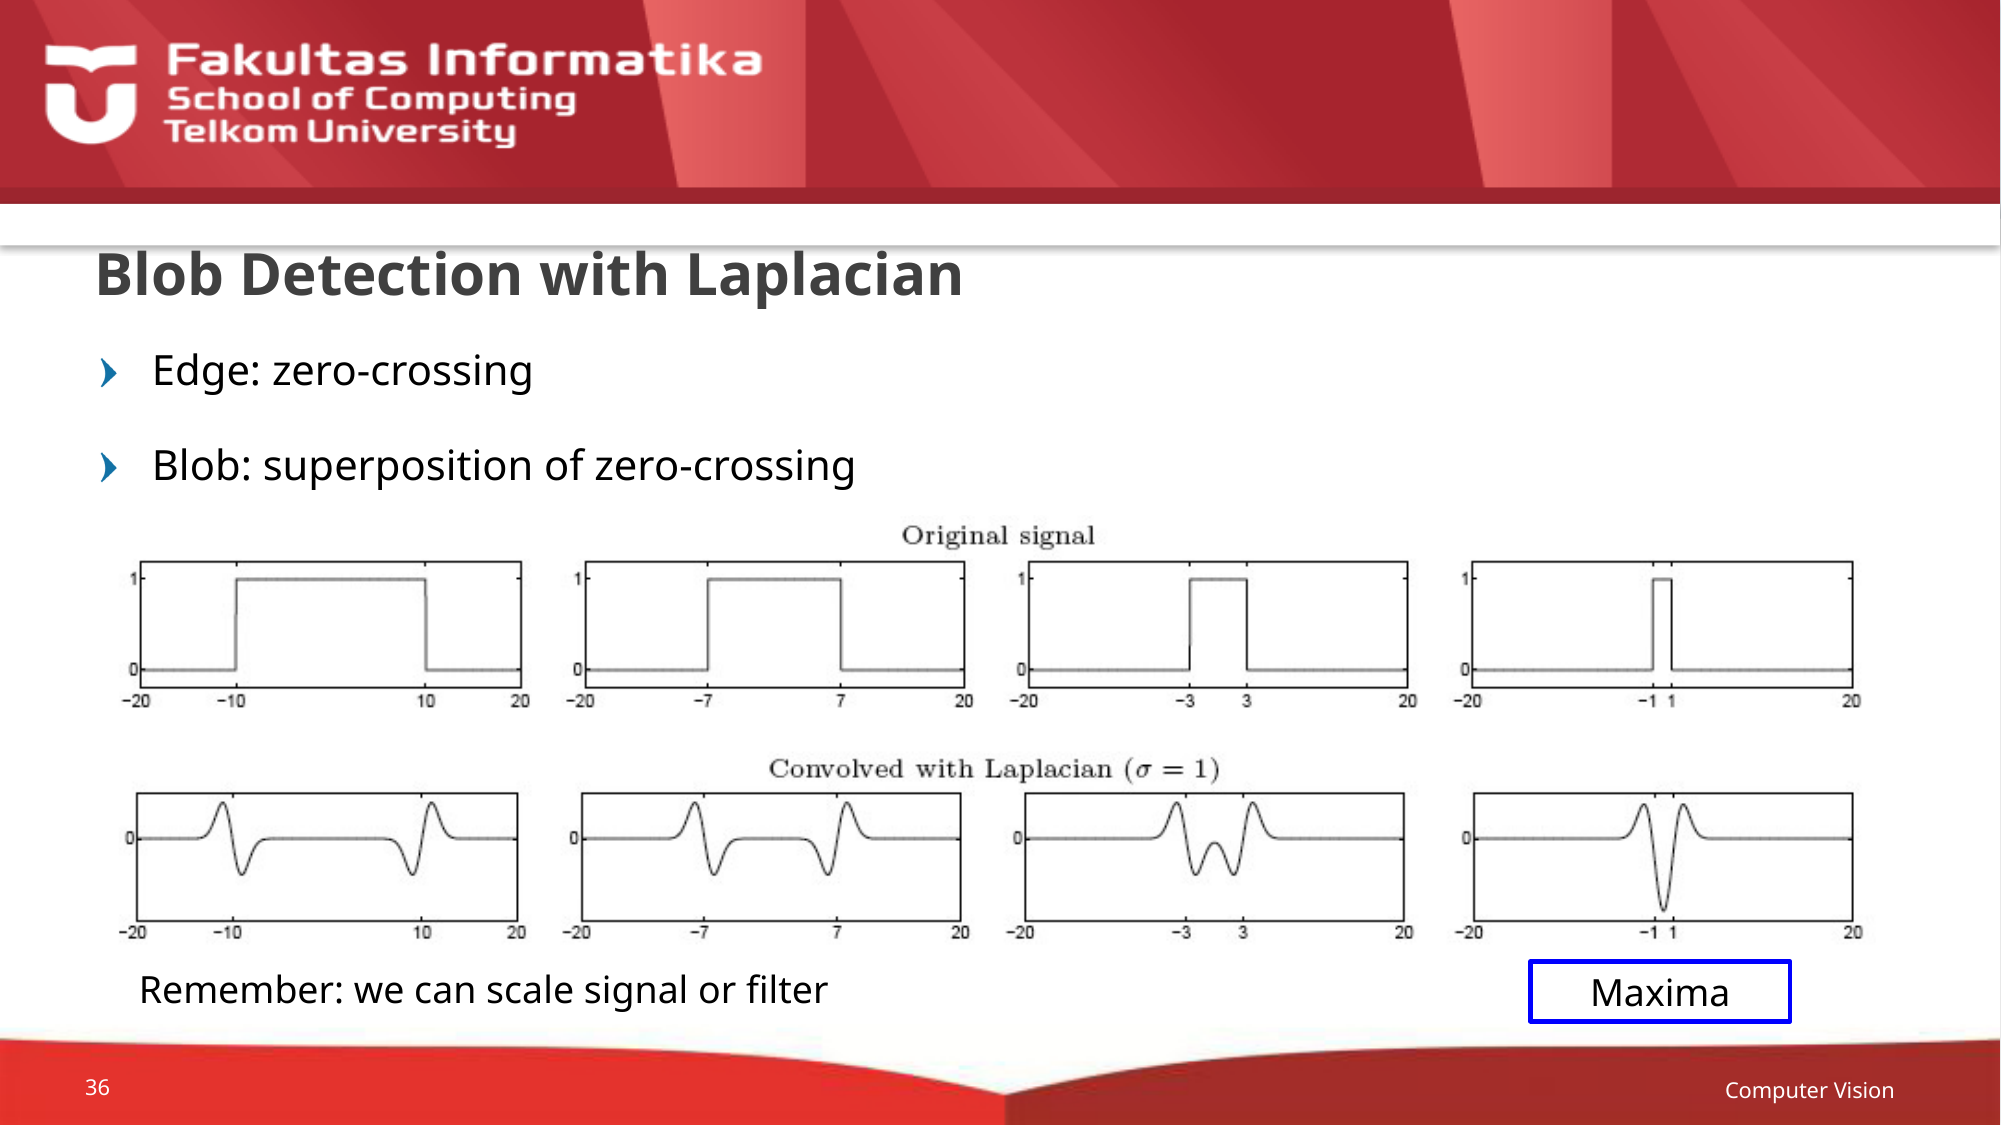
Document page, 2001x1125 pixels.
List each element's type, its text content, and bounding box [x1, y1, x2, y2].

text_box Remember: we can scale signal or filter [124, 974, 925, 1019]
text_box Maxima [1528, 974, 1792, 1023]
picture [95, 349, 120, 389]
slide_number 36 [85, 1058, 164, 1119]
picture [0, 0, 2001, 1125]
list Edge: zero-crossing Blob: superposition of zero-crossing [80, 329, 1902, 990]
title Blob Detection with Laplacian [79, 219, 1901, 325]
list Computer Vision [1185, 1058, 1911, 1119]
picture [118, 515, 1877, 963]
picture [95, 443, 120, 484]
